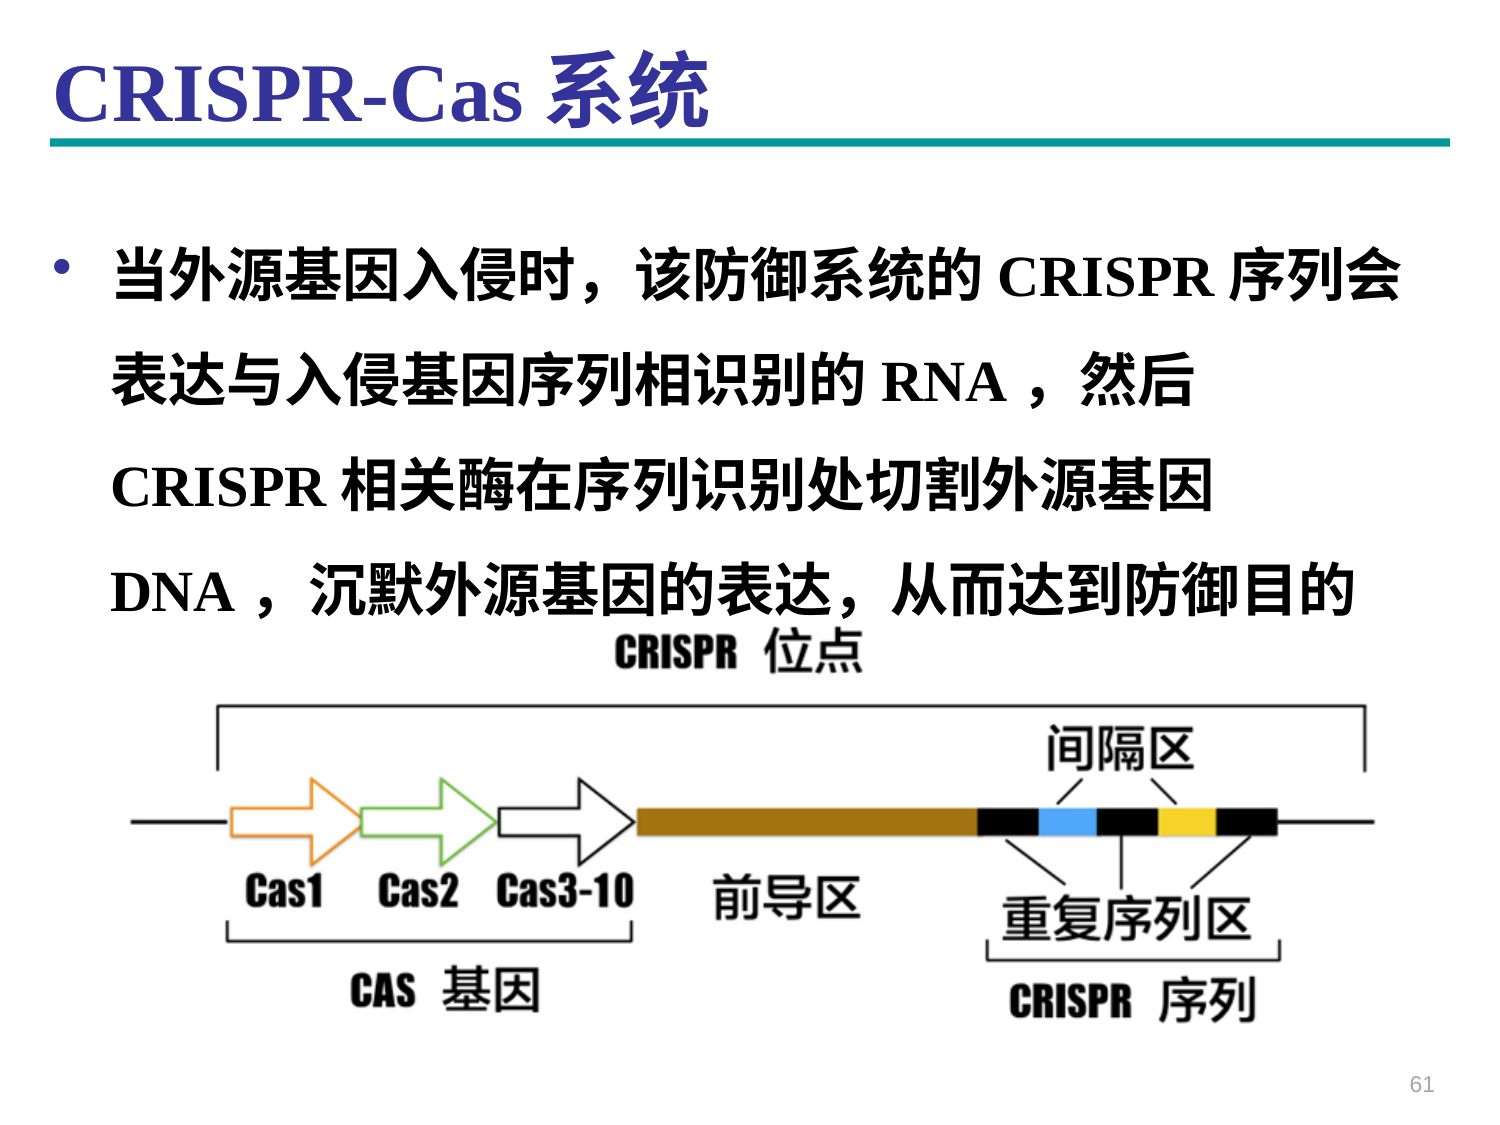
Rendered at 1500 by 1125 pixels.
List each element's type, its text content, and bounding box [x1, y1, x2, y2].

title CRISPR-Cas系统 [37, 41, 1438, 148]
slide_number 61 [1137, 1062, 1450, 1114]
picture [117, 626, 1391, 1027]
list 当外源基因入侵时，该防御系统的CRISPR序列会表达与入侵基因序列相识别的RNA，然后CRISPR相关酶在序列识别处切割外源基因DNA，沉默外源基因的表达，从而达到防御目的 [37, 195, 1438, 619]
